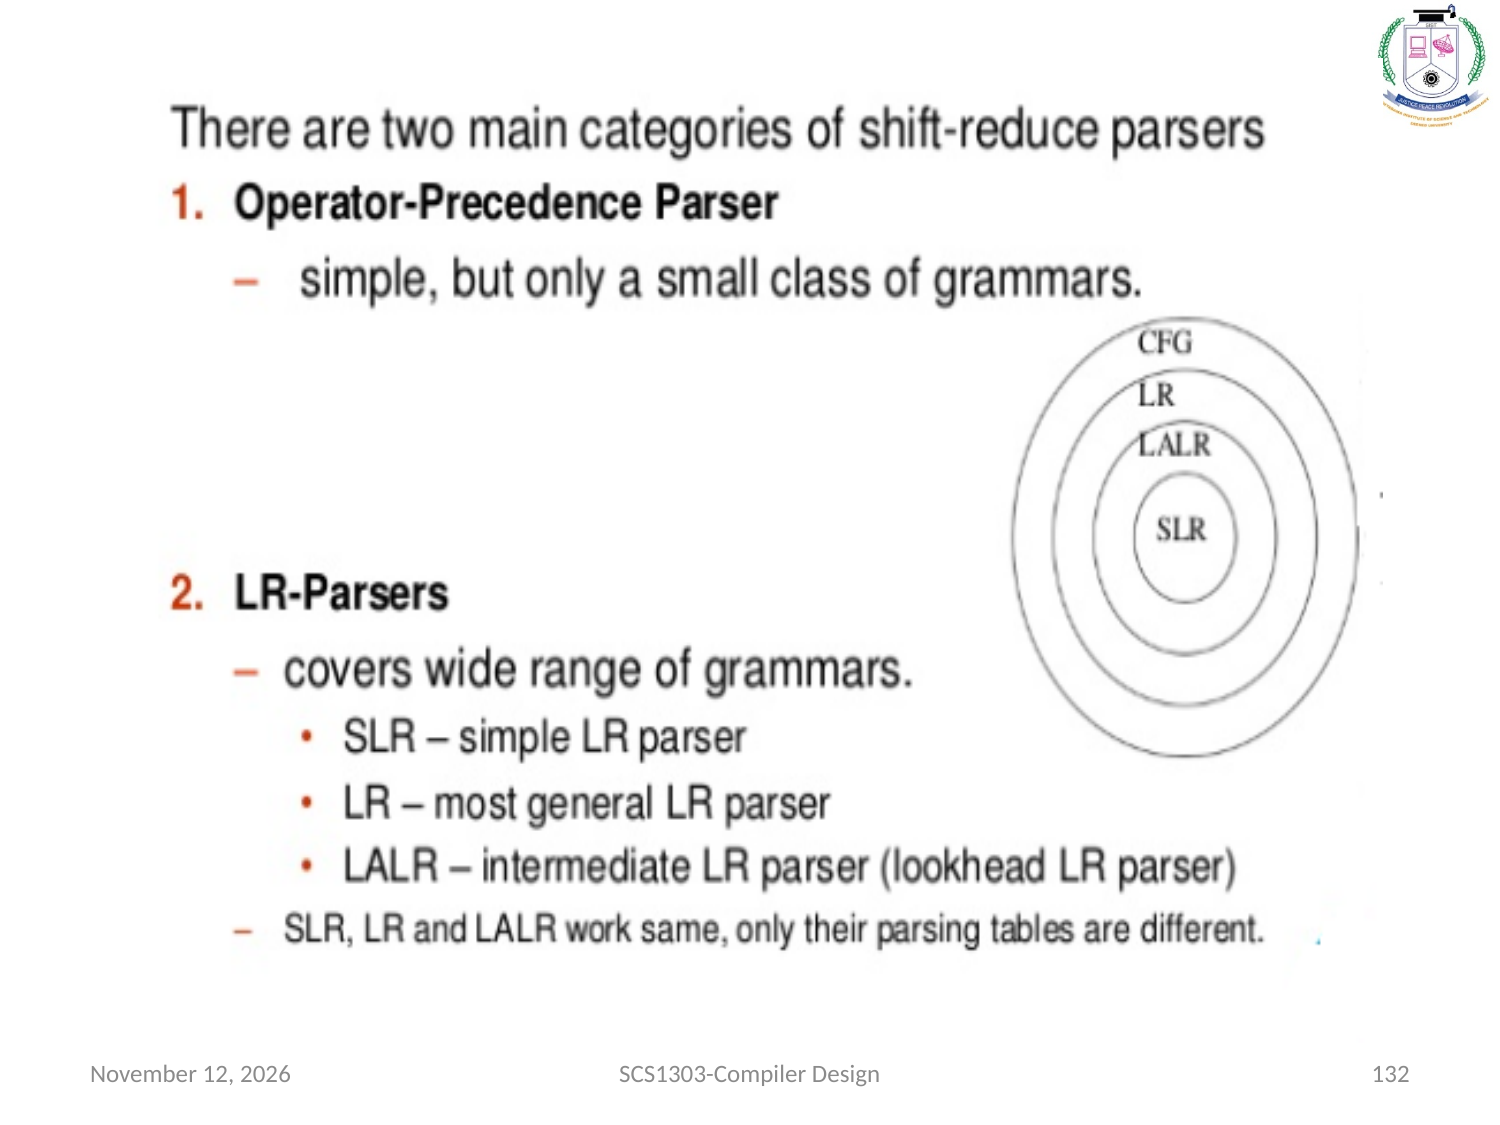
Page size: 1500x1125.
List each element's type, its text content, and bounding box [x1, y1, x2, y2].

slide_number 132 [1074, 1042, 1425, 1103]
footer SCS1303-Compiler Design [512, 1051, 988, 1103]
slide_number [75, 1051, 425, 1103]
picture [58, 0, 1500, 1044]
